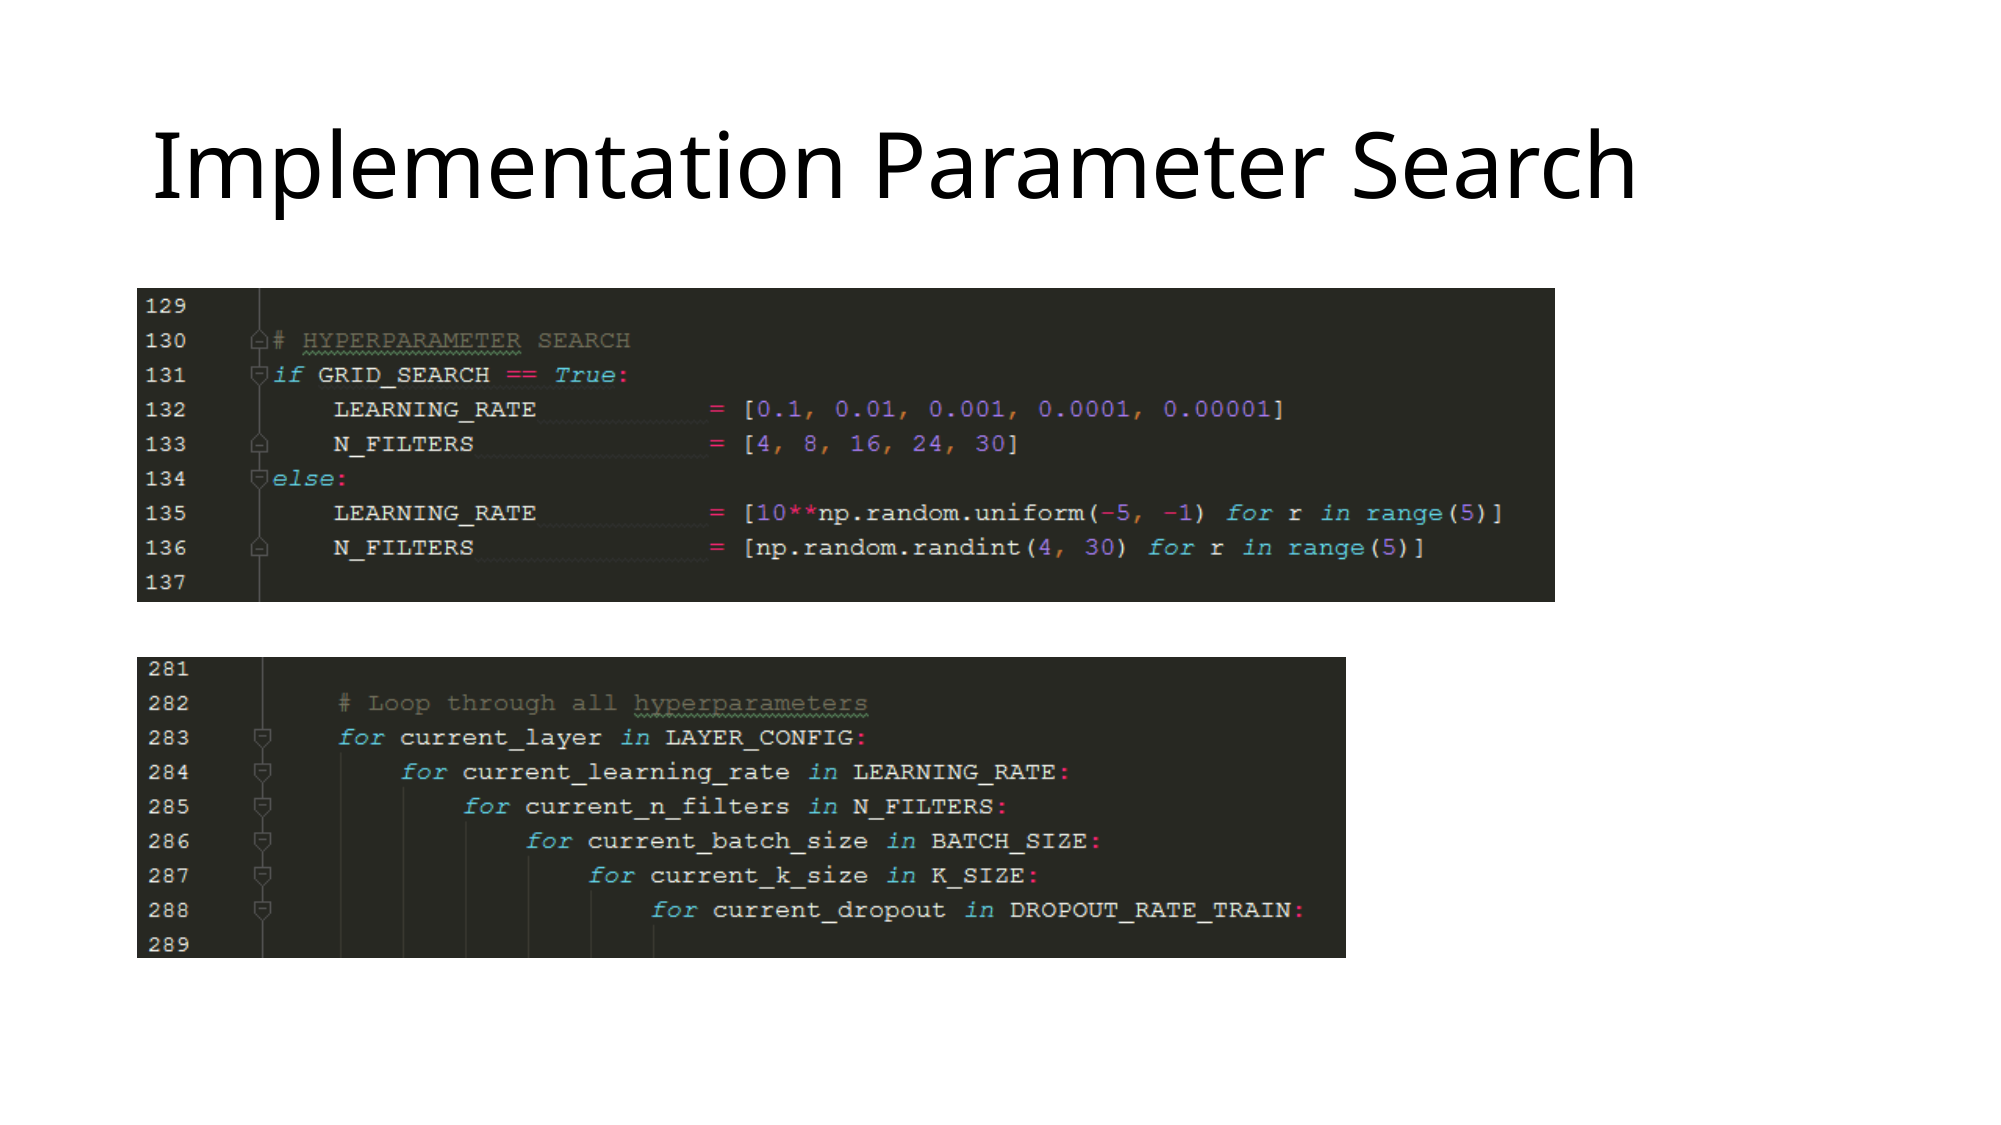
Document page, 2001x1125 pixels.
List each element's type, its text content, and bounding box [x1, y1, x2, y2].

picture [137, 657, 1346, 958]
picture [137, 288, 1555, 602]
title Implementation Parameter Search [137, 59, 1863, 278]
